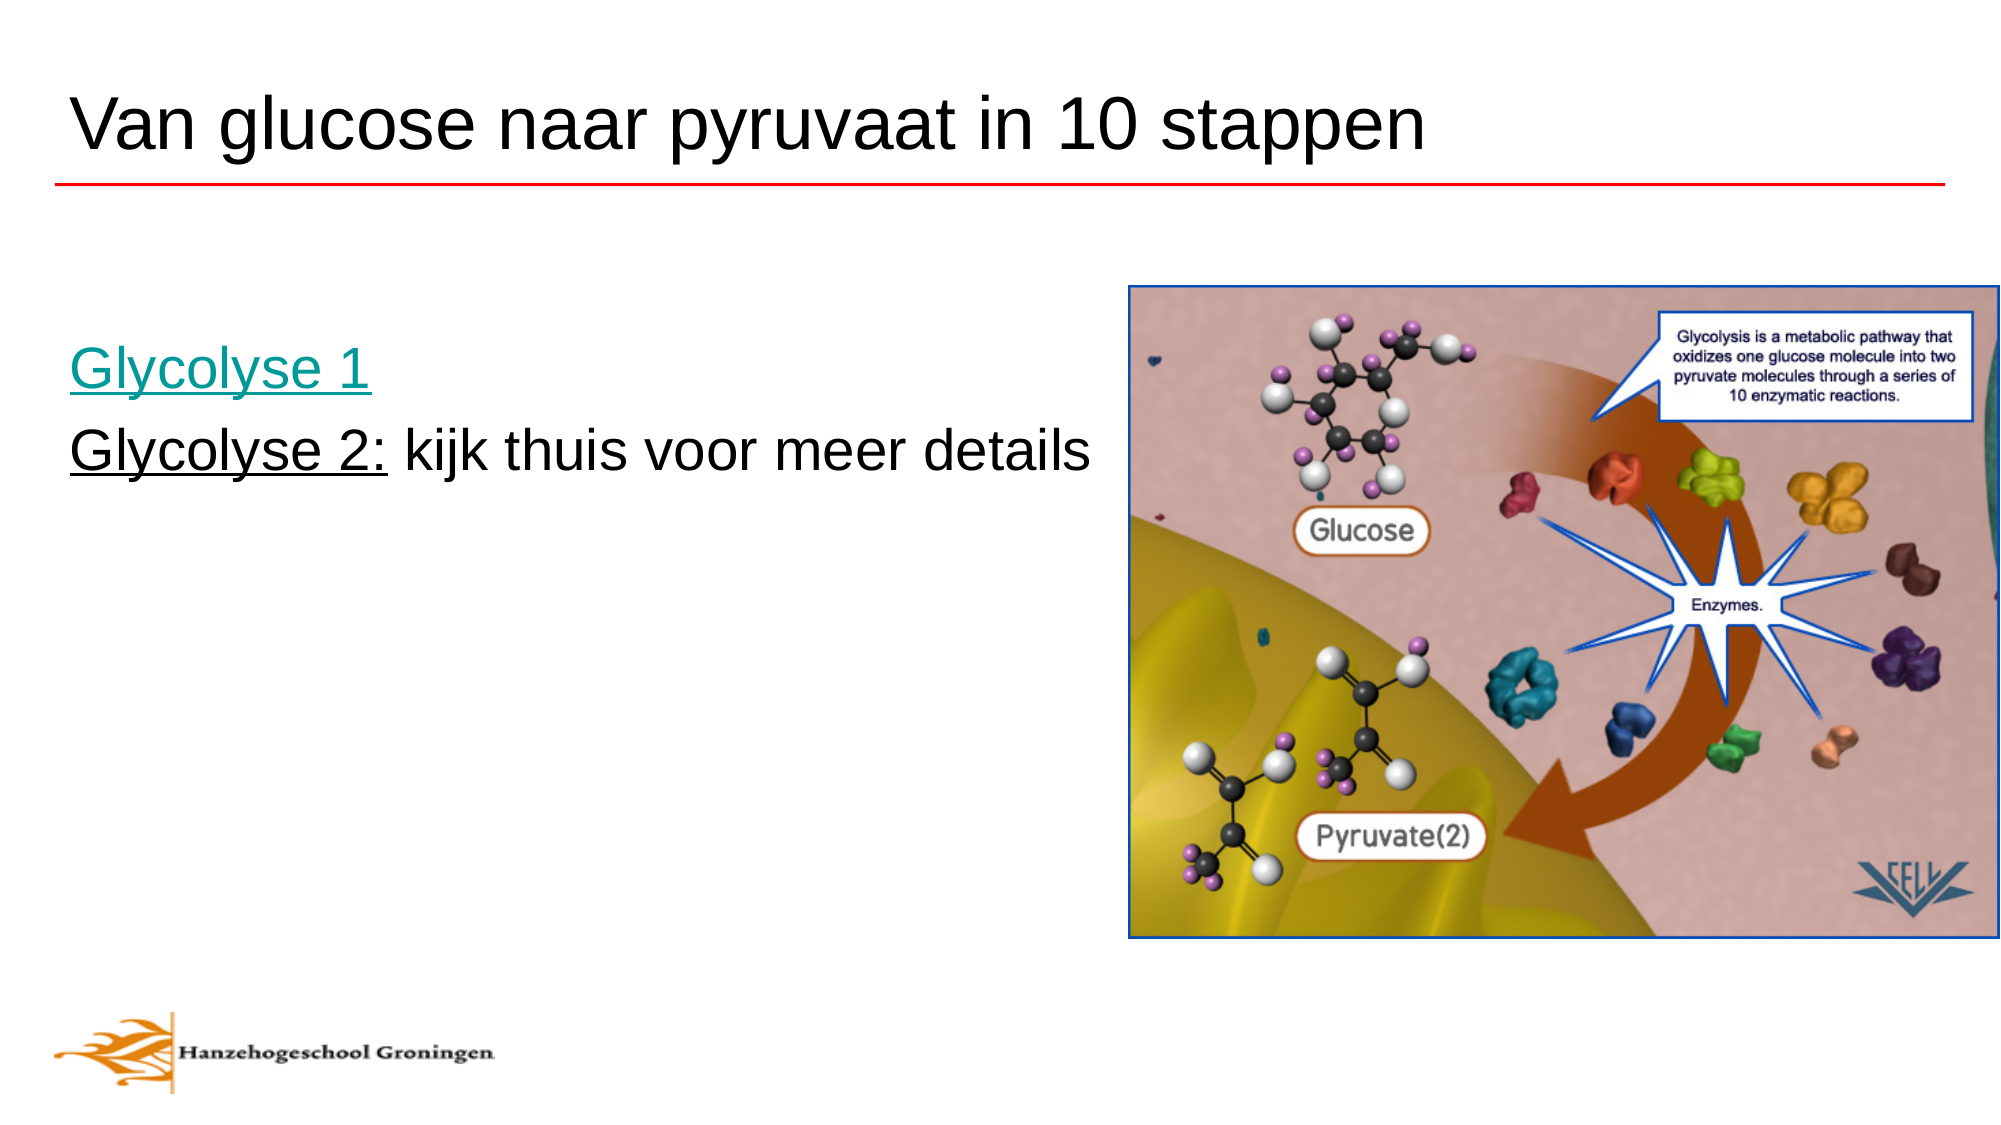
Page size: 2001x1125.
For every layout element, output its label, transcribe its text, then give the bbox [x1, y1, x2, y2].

picture [1128, 284, 2000, 940]
list Glycolyse 1 Glycolyse 2: kijk thuis voor meer details [54, 240, 1437, 984]
picture [54, 1012, 495, 1094]
title Van glucose naar pyruvaat in 10 stappen [54, 54, 1946, 185]
